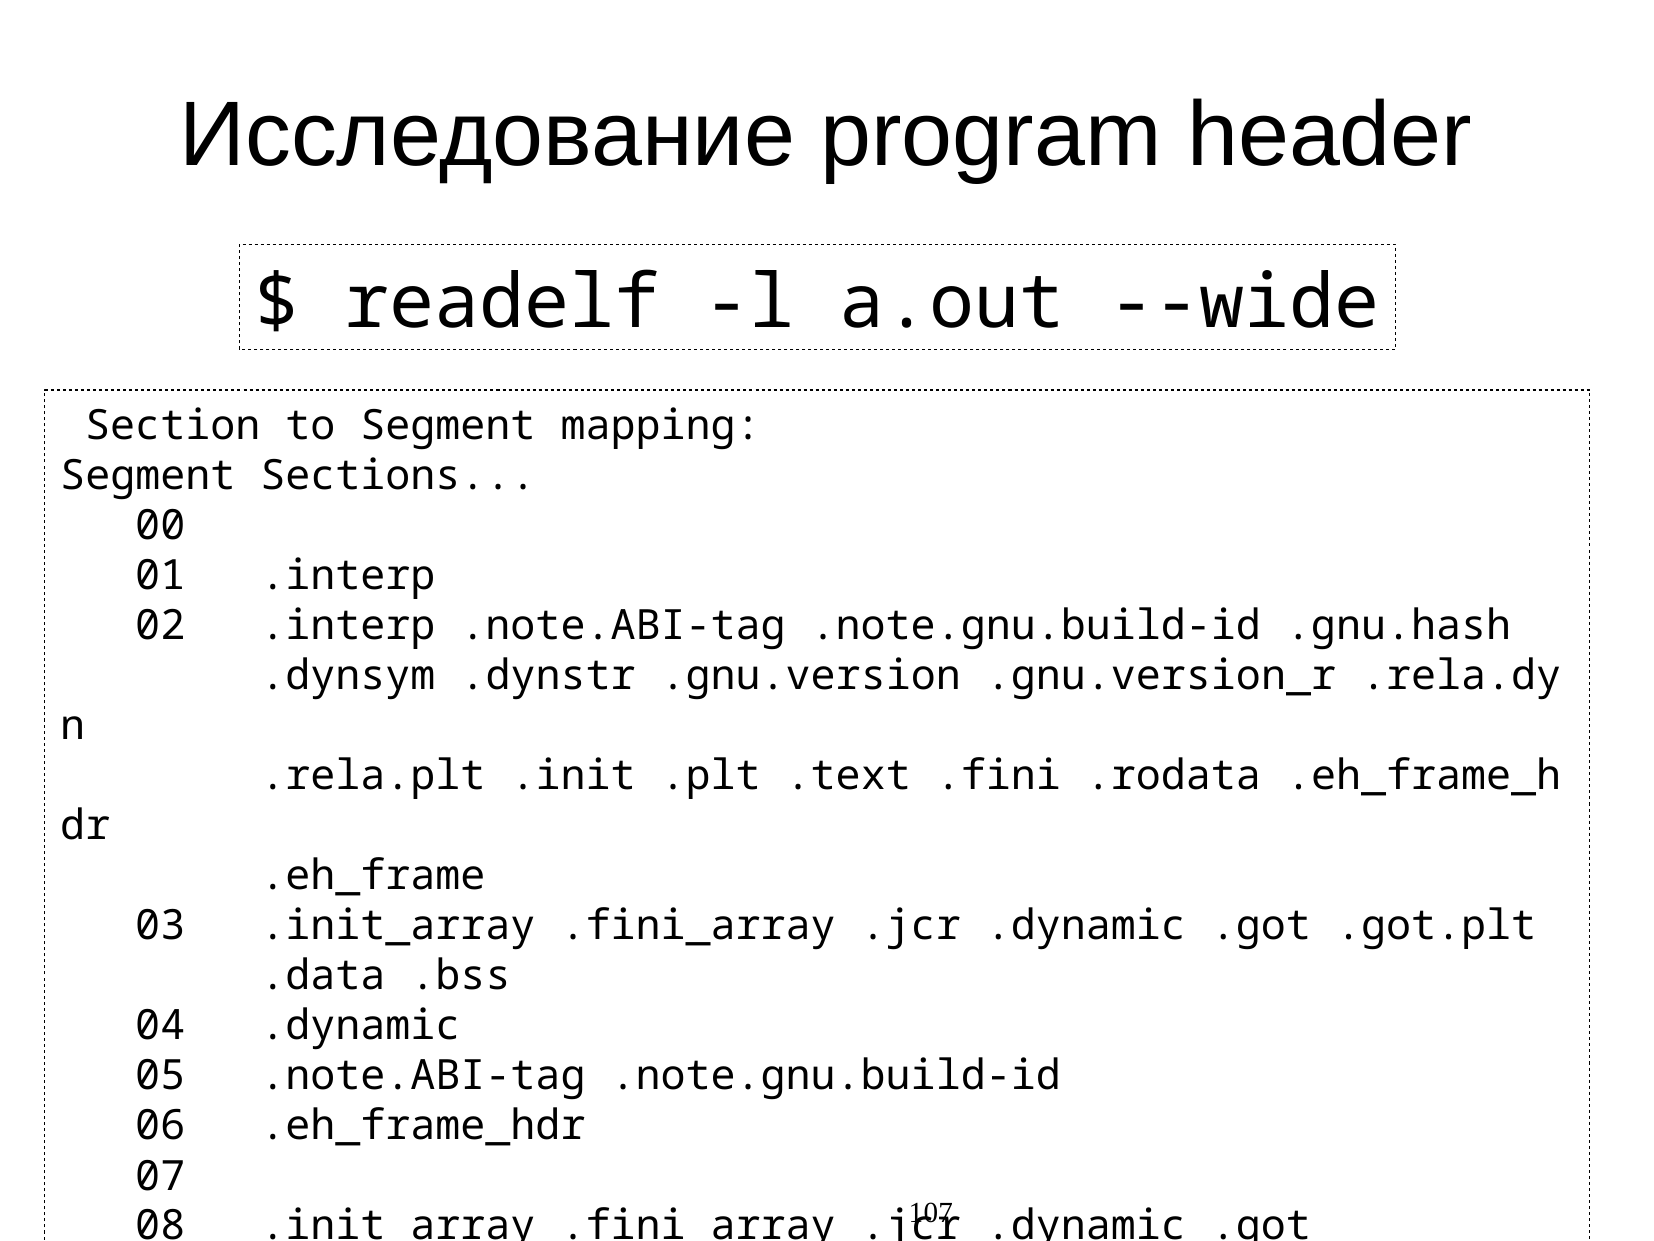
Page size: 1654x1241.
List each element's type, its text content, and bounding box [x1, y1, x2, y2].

text_box $ readelf -l a.out --wide [239, 244, 1396, 350]
title Исследование program header [82, 24, 1571, 232]
text_box Section to Segment mapping: Segment Sections... 00 01 .interp 02 .interp .note.ABI-tag .note.gnu.build-id .gnu.hash .dynsym .dynstr .gnu.version .gnu.version_r .rela.dyn .rela.plt .init .plt .text .fini .rodata .eh_frame_hdr .eh_frame 03 .init_array .fini_array .jcr .dynamic .got .got.plt .data .bss 04 .dynamic 05 .note.ABI-tag .note.gnu.build-id 06 .eh_frame_hdr 07 08 .init_array .fini_array .jcr .dynamic .got [44, 390, 1590, 1241]
slide_number 107 [567, 1193, 953, 1241]
